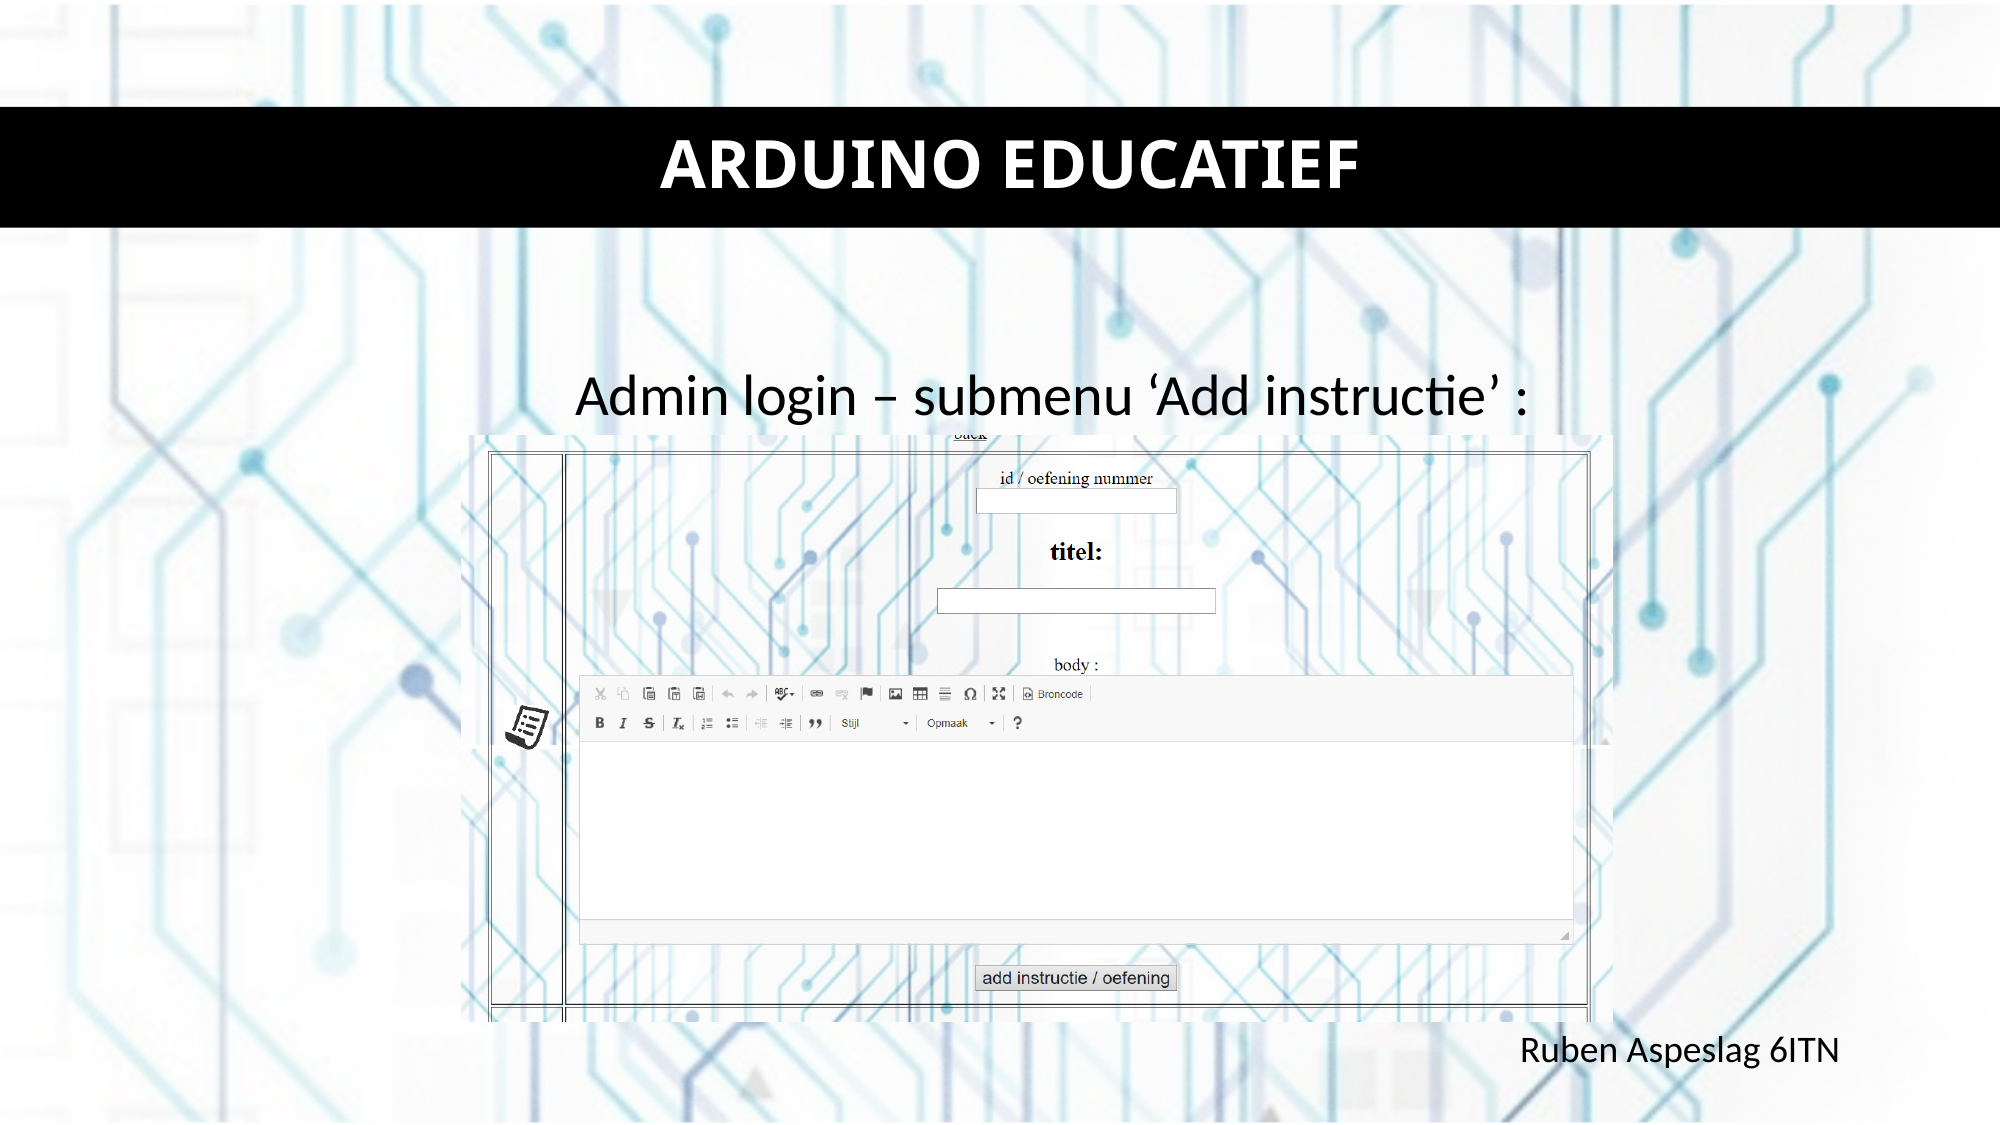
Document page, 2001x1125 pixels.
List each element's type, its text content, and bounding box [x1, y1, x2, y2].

title ARDUINO EDUCATIEF [91, 105, 1931, 228]
text_box [0, 106, 2000, 229]
text_box Admin login – submenu ‘Add instructie’ : [560, 350, 1575, 435]
text_box Ruben Aspeslag 6ITN [1505, 1018, 1931, 1078]
picture [0, 0, 2001, 1125]
